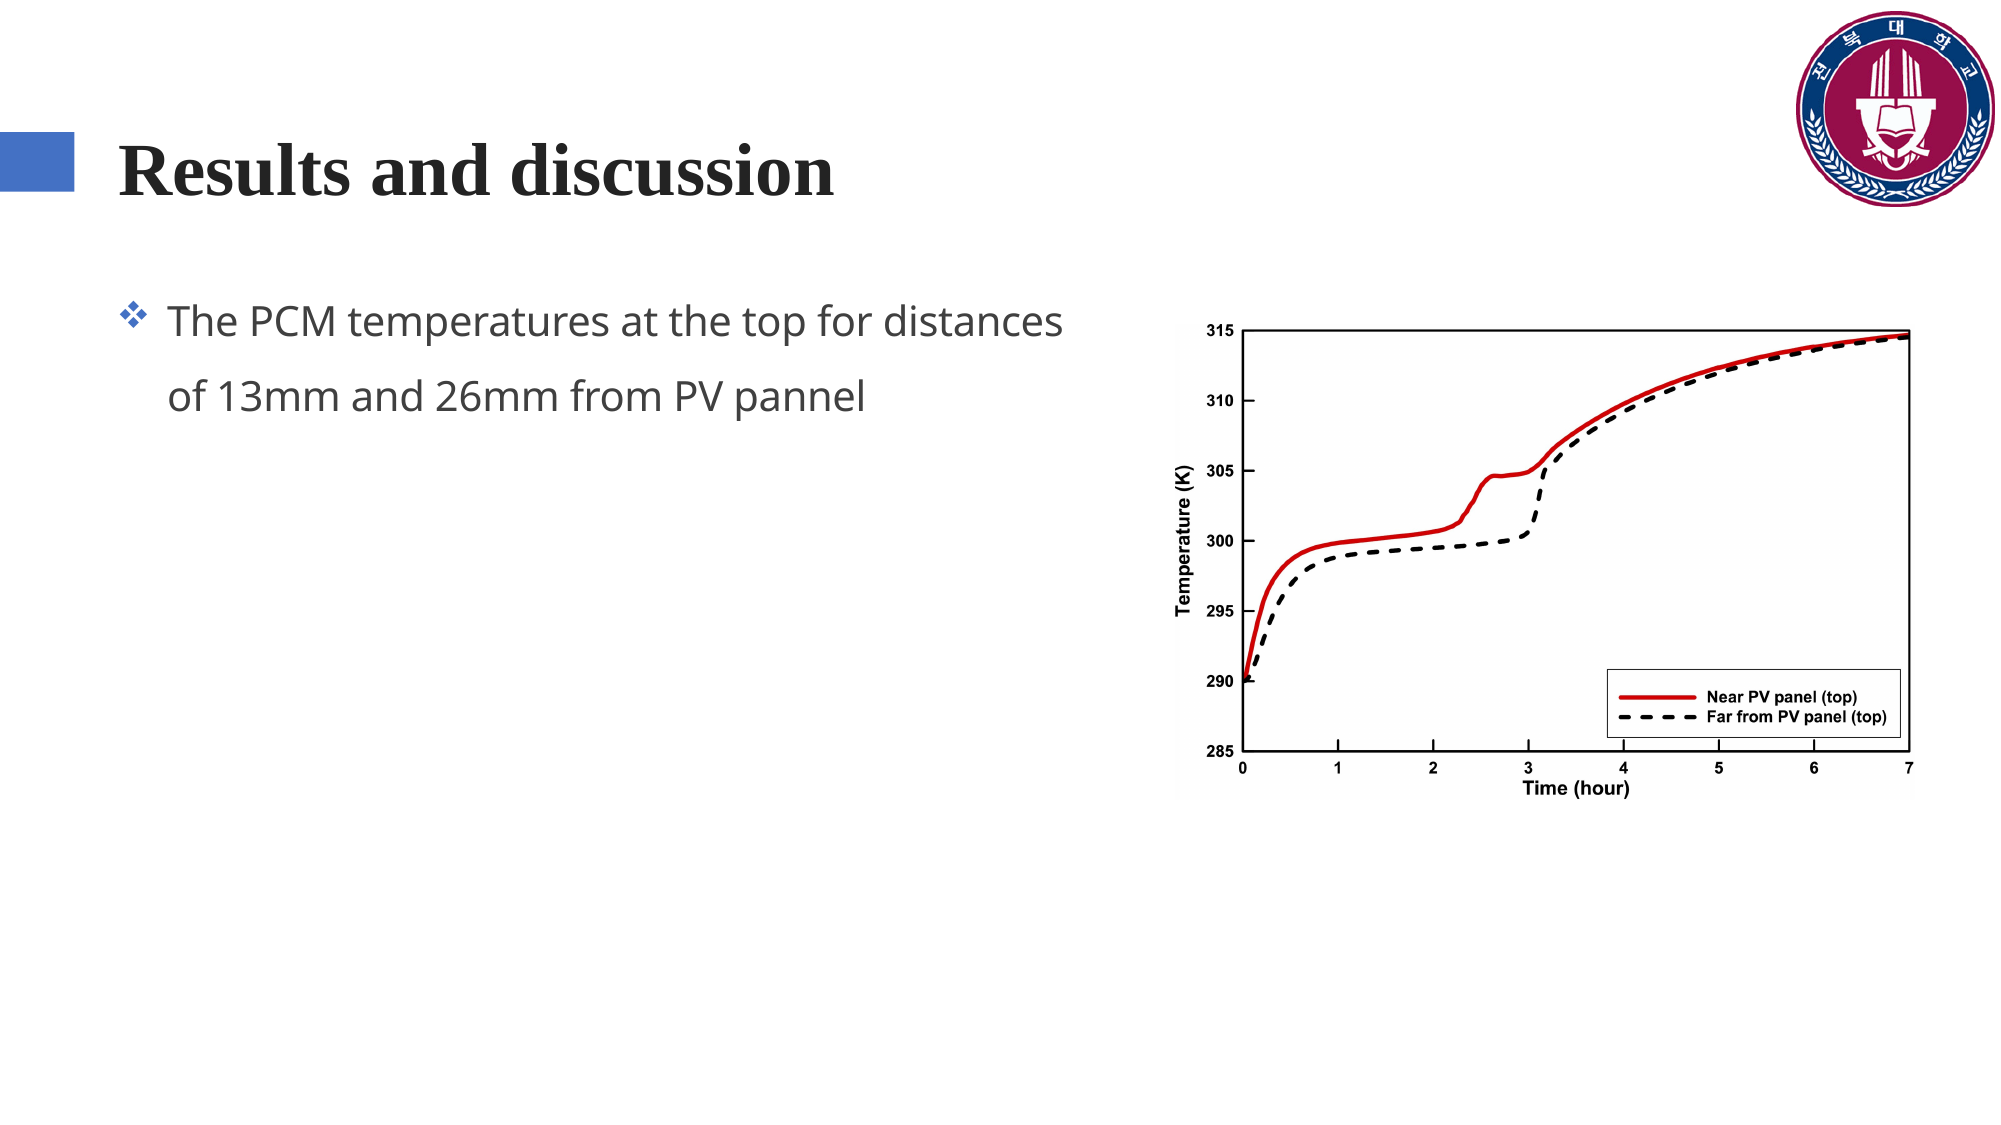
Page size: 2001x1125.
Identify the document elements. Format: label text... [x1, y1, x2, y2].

picture [1174, 324, 1915, 801]
text_box The PCM temperatures at the top for distances of 13mm and 26mm from PV pannel [99, 262, 1100, 428]
title Results and discussion [118, 120, 984, 215]
picture [1796, 11, 1995, 207]
